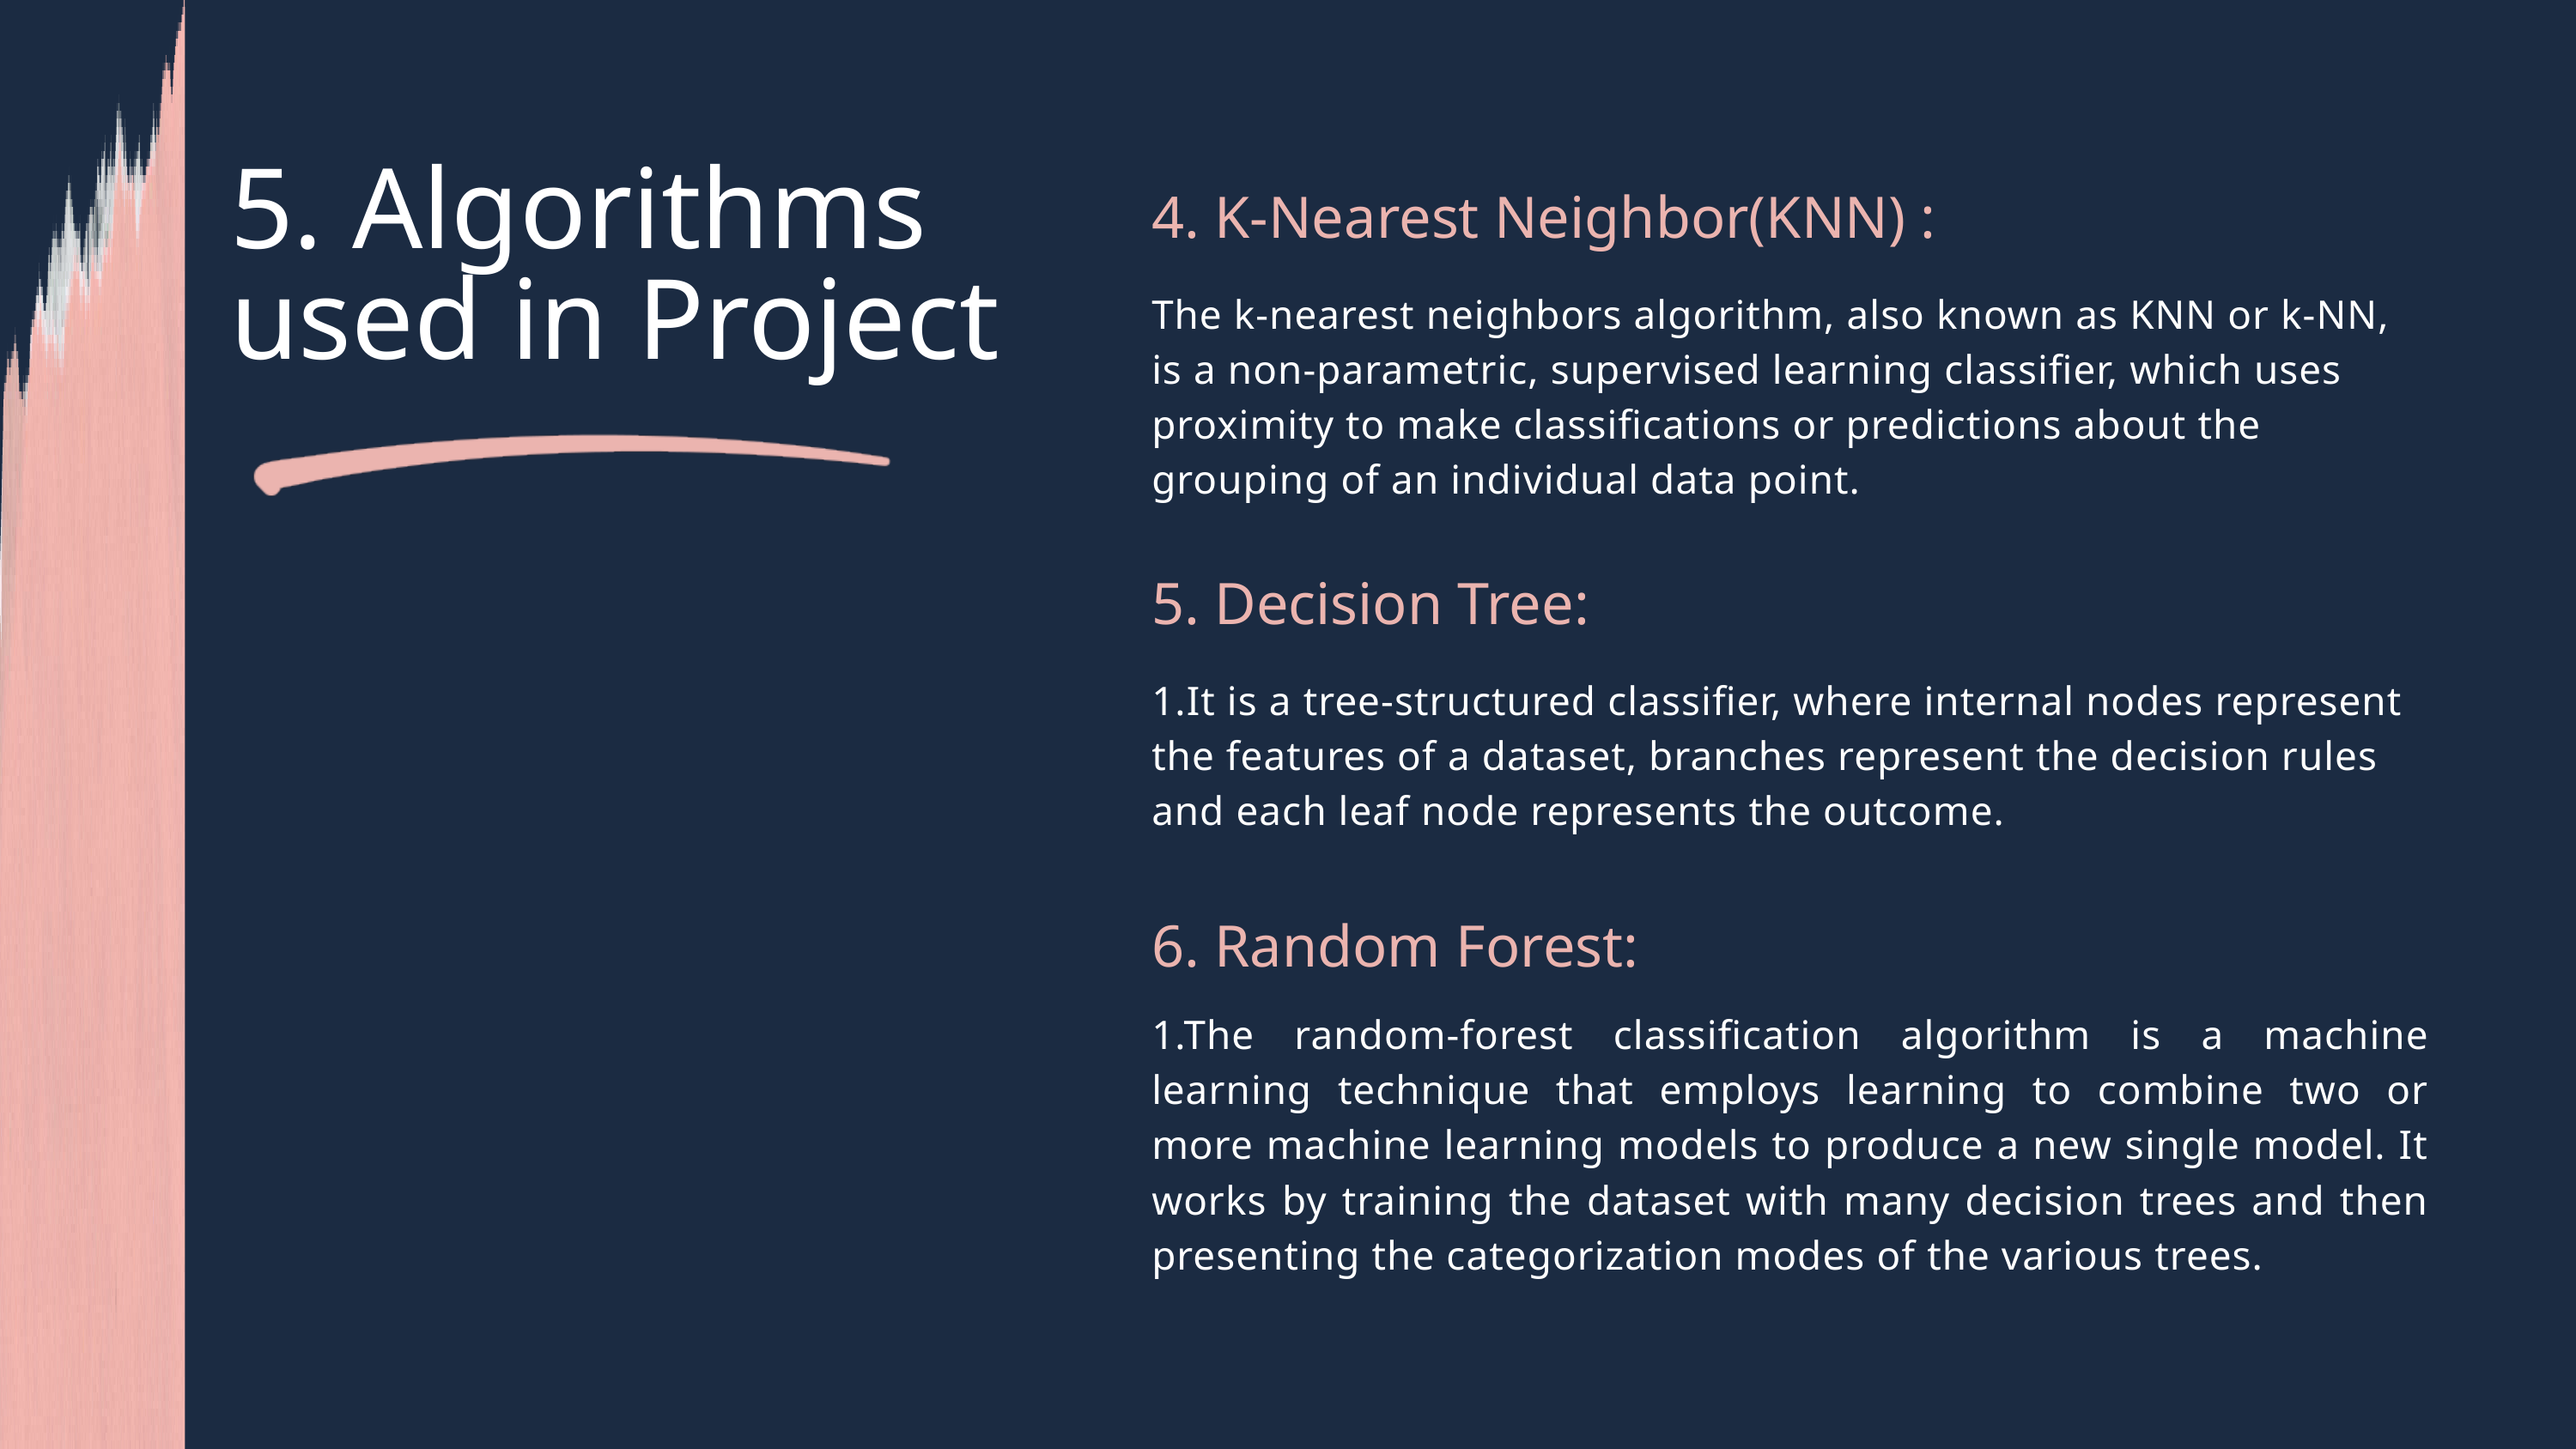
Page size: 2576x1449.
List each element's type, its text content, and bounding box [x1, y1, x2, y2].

text_box 5. Decision Tree: [1151, 578, 2111, 636]
text_box 6. Random Forest: [1151, 920, 2069, 979]
text_box 1.It is a tree-structured classifier, where internal nodes represent the features of a dataset, branches represent the decision rules and each leaf node represents the outcome. [1151, 668, 2432, 888]
text_box [251, 429, 893, 500]
text_box 1.The random-forest classification algorithm is a machine learning technique that employs learning to combine two or more machine learning models to produce a new single model. It works by training the dataset with many decision trees and then presenting the categorization modes of the various trees. [1151, 1002, 2432, 1333]
text_box The k-nearest neighbors algorithm, also known as KNN or k-NN, is a non-parametric, supervised learning classifier, which uses proximity to make classifications or predictions about the grouping of an individual data point. [1151, 282, 2432, 502]
text_box 4. K-Nearest Neighbor(KNN) : [1151, 191, 2069, 250]
text_box 5. Algorithms used in Project [230, 159, 1010, 382]
text_box [0, 0, 185, 1449]
